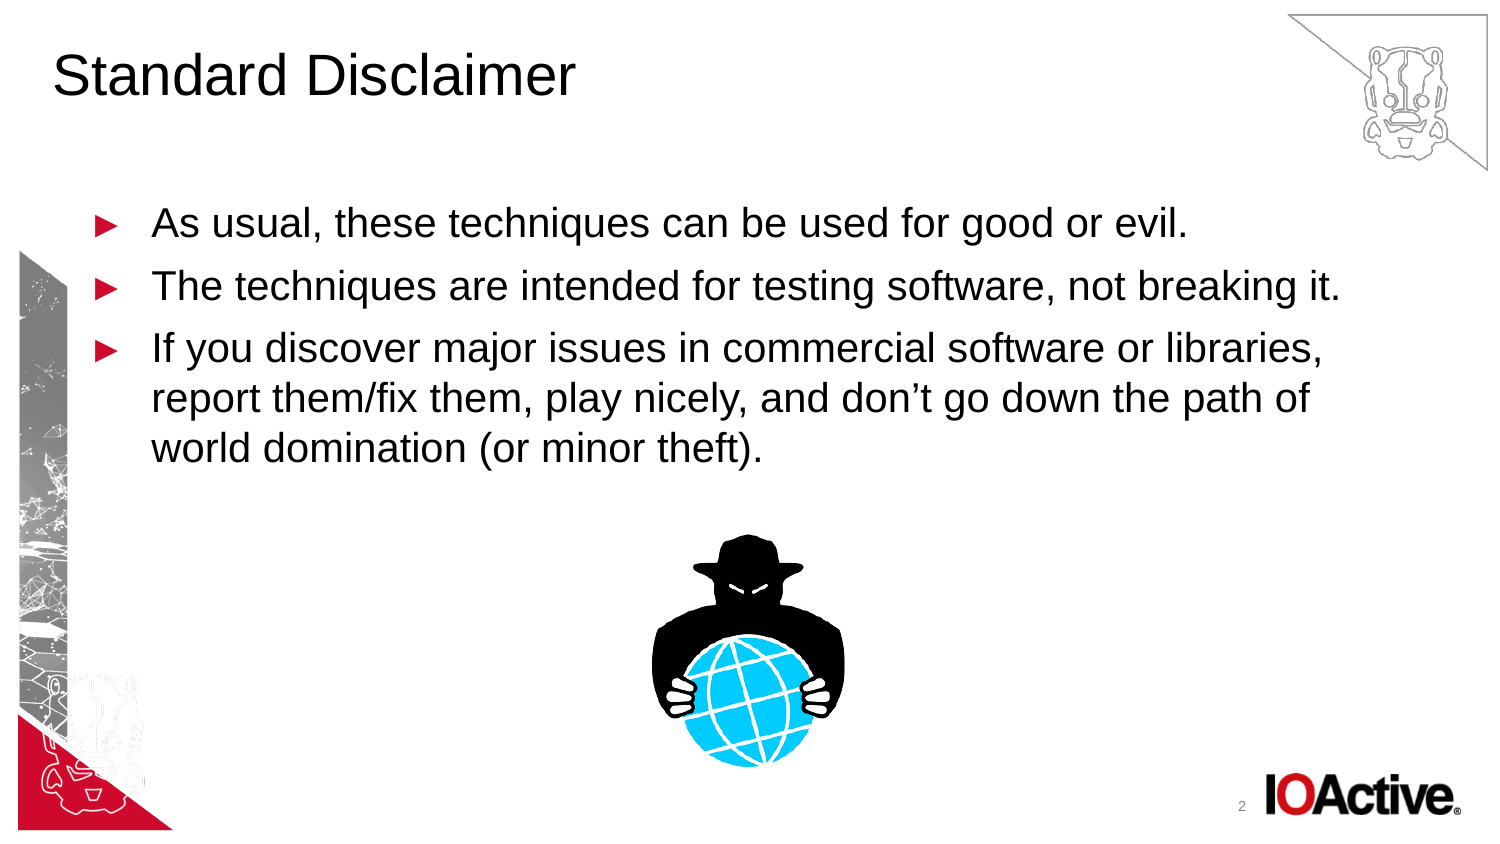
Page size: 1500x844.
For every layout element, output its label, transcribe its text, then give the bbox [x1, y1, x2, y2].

title Standard Disclaimer [52, 46, 1354, 185]
picture [1287, 13, 1488, 171]
picture [17, 673, 173, 831]
list As usual, these techniques can be used for good or evil. The techniques are intended for testing software, not breaking it. If you discover major issues in commercial software or libraries, report them/fix them, play nicely, and don’t go down the path of world domination (or minor theft). [80, 188, 1415, 762]
picture [1263, 769, 1464, 820]
picture [565, 476, 930, 828]
